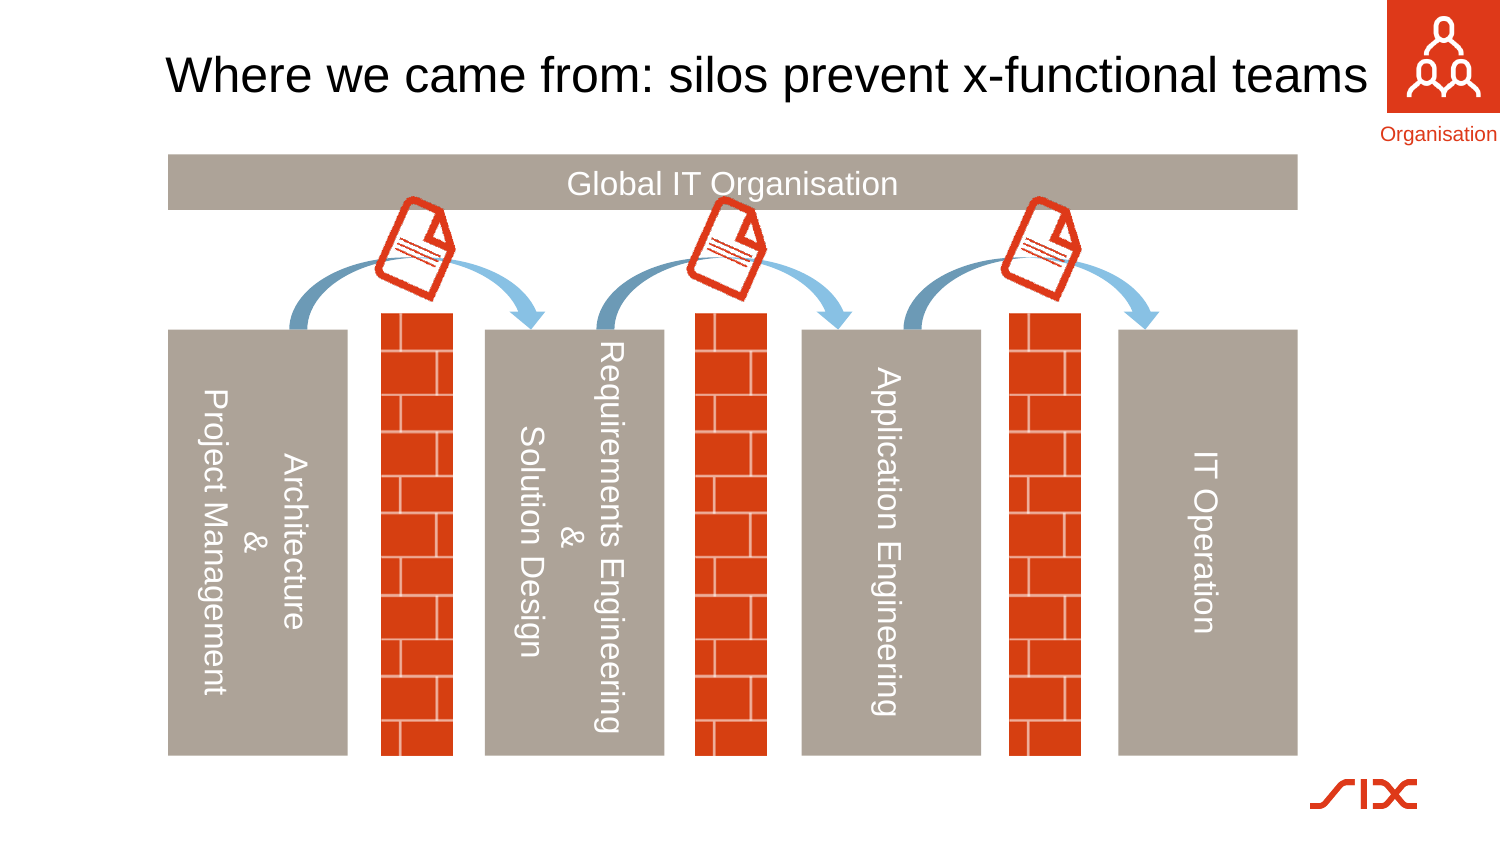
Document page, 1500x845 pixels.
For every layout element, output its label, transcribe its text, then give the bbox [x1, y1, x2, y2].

title Where we came from: silos prevent x-functional teams [165, 42, 1382, 148]
text_box Application Engineering [801, 329, 982, 756]
picture [958, 158, 1134, 756]
text_box [803, 270, 855, 329]
text_box IT Operation [1118, 329, 1298, 756]
picture [1310, 779, 1417, 809]
picture [644, 159, 819, 756]
text_box Organisation [1365, 112, 1500, 153]
text_box [594, 266, 650, 329]
picture [332, 158, 508, 756]
text_box Requirements Engineering & Solution Design [484, 329, 665, 756]
text_box [490, 268, 548, 329]
text_box [287, 269, 337, 329]
text_box [901, 263, 965, 329]
picture [1387, 0, 1500, 113]
text_box [1118, 274, 1162, 329]
text_box Architecture & Project Management [168, 329, 348, 756]
text_box Global IT Organisation [168, 154, 1298, 210]
